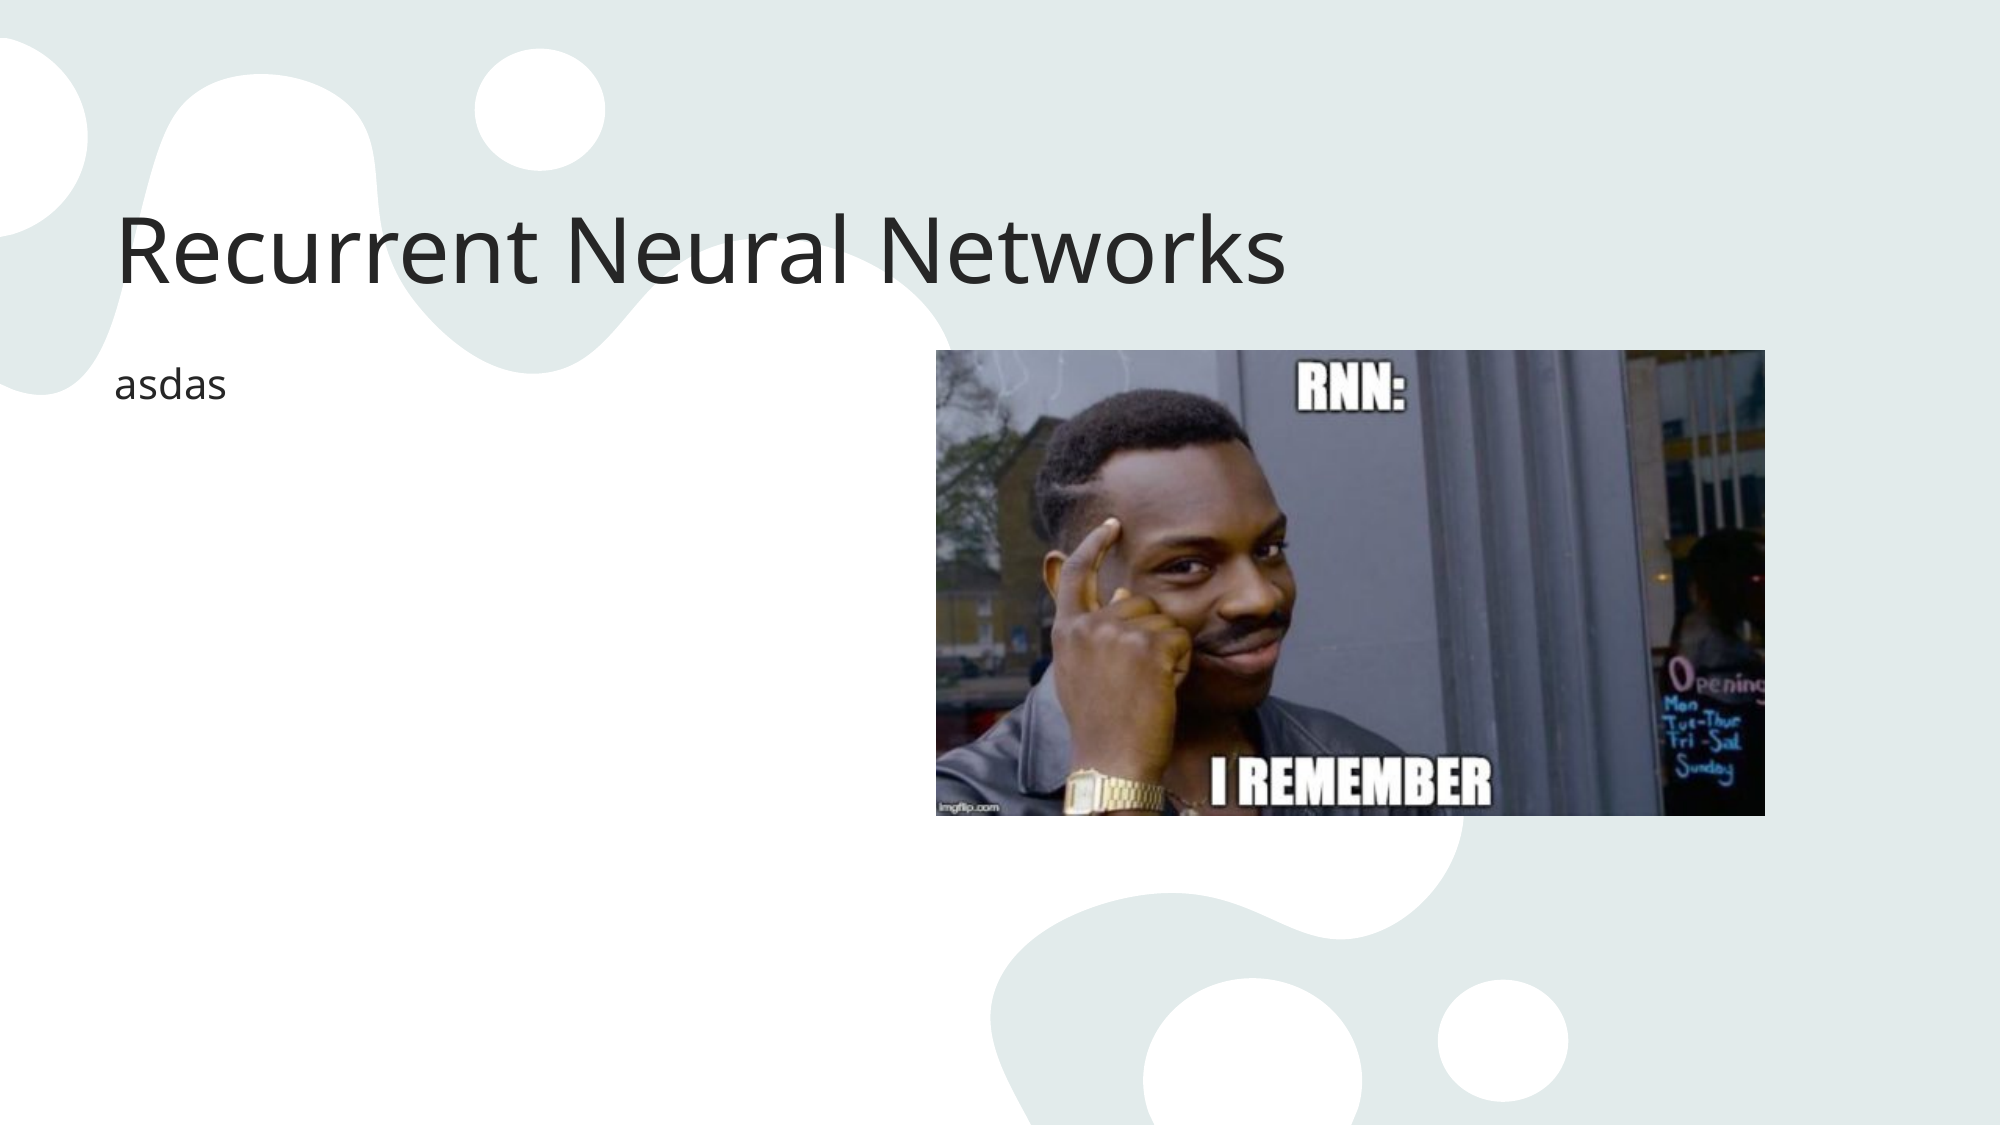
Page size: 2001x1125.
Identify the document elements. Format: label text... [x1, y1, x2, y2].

title Recurrent Neural Networks [99, 91, 1900, 309]
picture [936, 350, 1765, 817]
list asdas [99, 345, 1900, 1008]
